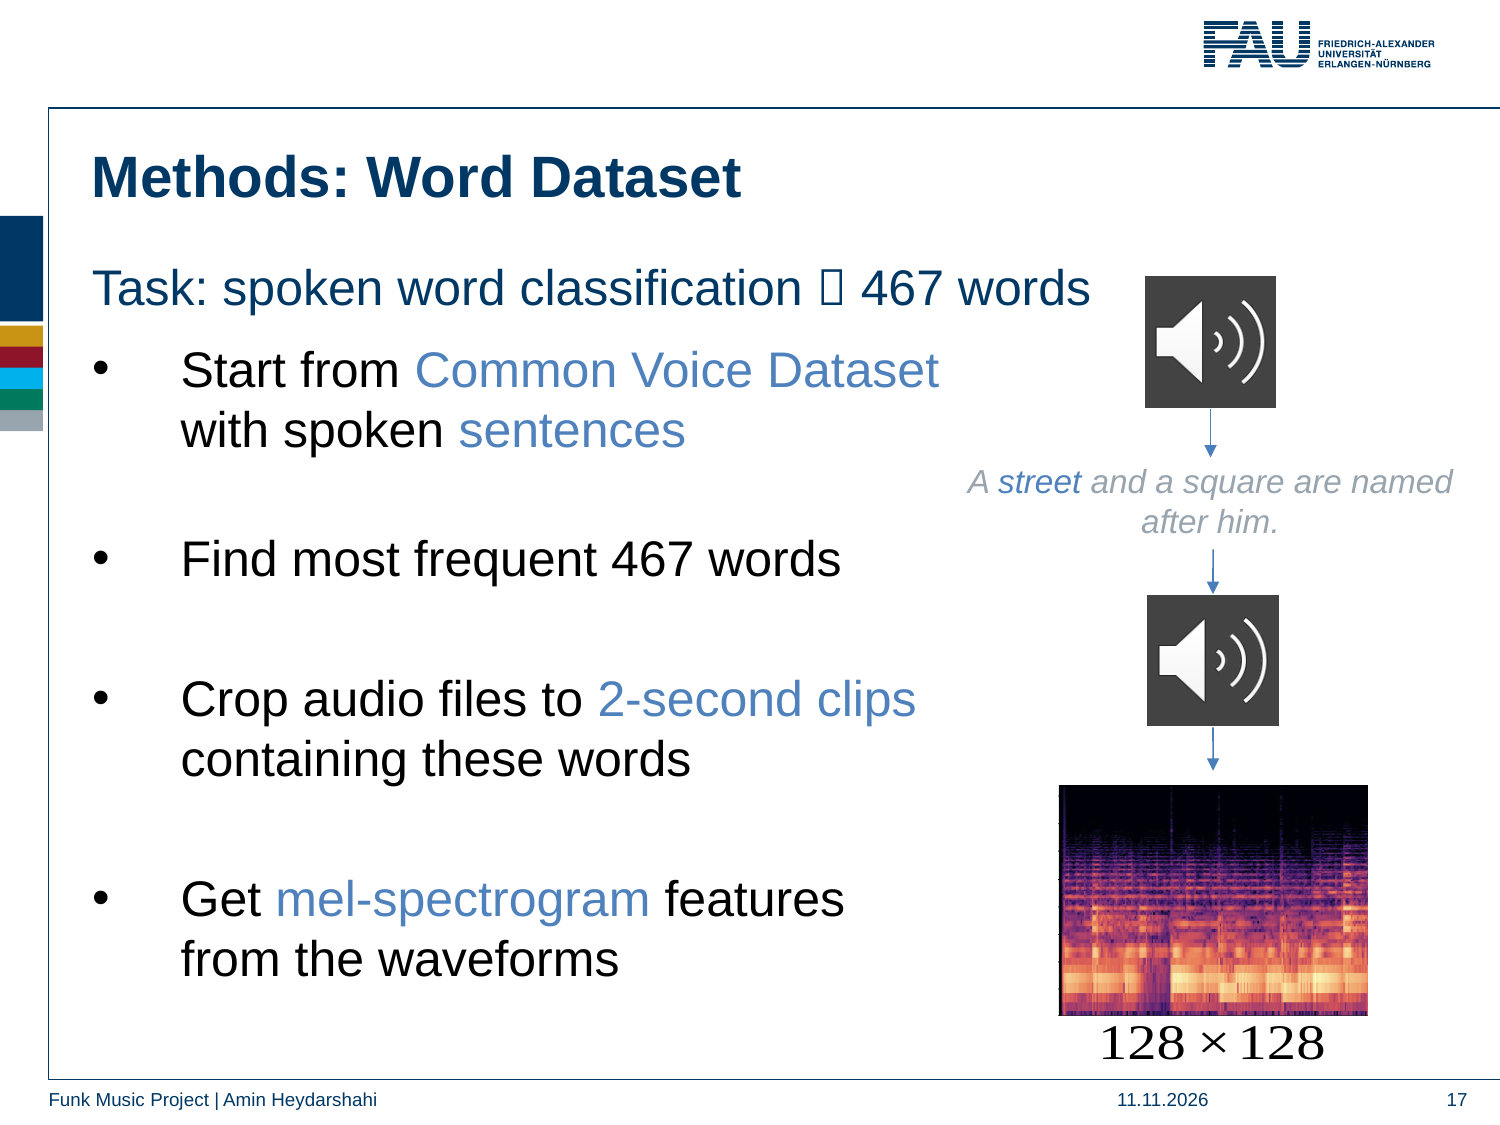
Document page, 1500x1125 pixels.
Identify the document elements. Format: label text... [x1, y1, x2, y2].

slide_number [1117, 1087, 1295, 1119]
list Task: spoken word classification  467 words [91, 254, 1461, 337]
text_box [950, 275, 1471, 1072]
list Methods: Word Dataset [91, 139, 1461, 254]
footer Funk Music Project | Amin Heydarshahi [48, 1087, 1053, 1119]
slide_number 17 [1349, 1087, 1468, 1119]
list Start from Common Voice Dataset with spoken sentences Find most frequent 467 words Crop audio files to 2-second clips containing these words Get mel-spectrogram features from the waveforms [92, 336, 945, 1054]
